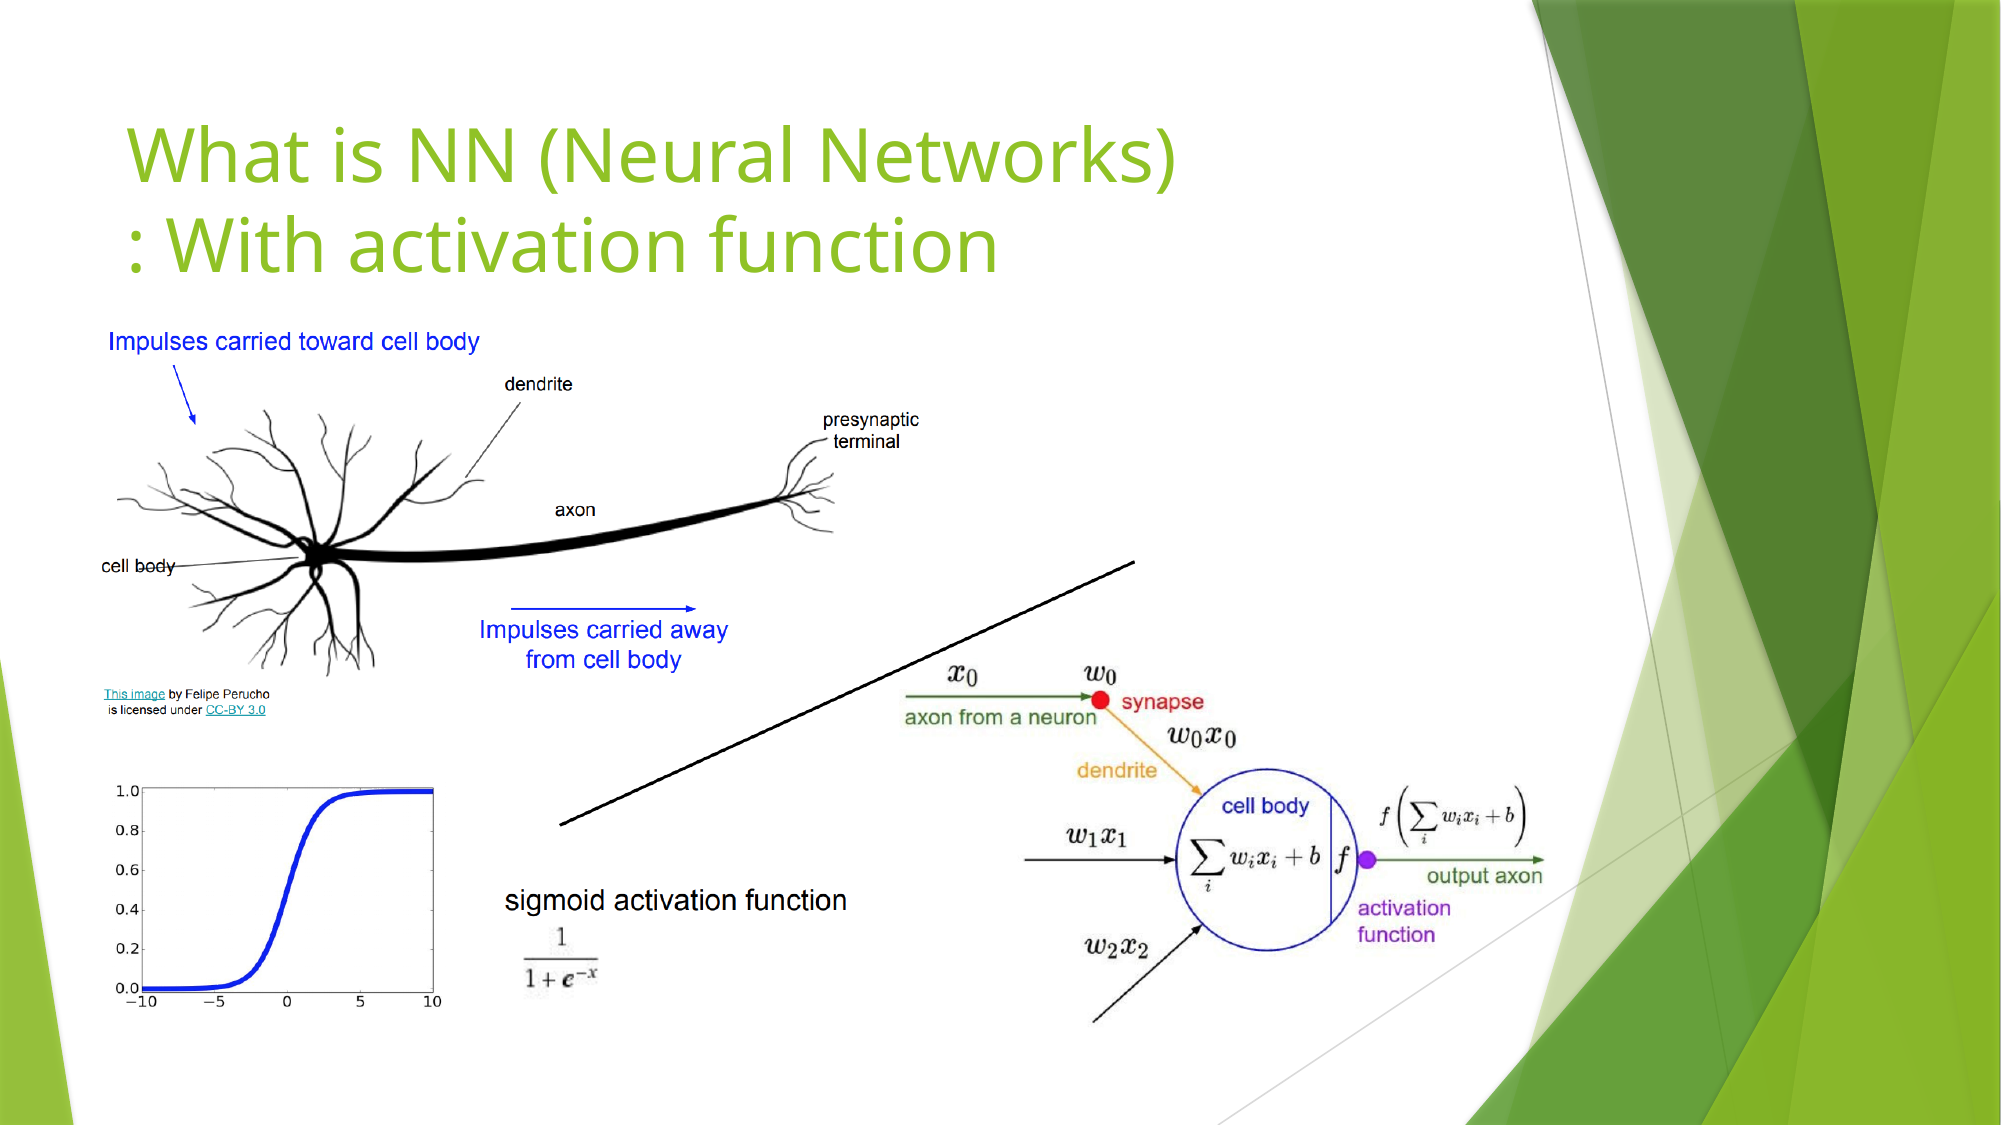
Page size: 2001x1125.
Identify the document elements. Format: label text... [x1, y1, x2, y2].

picture [70, 296, 1563, 1029]
title What is NN (Neural Networks) : With activation function [111, 99, 1522, 295]
